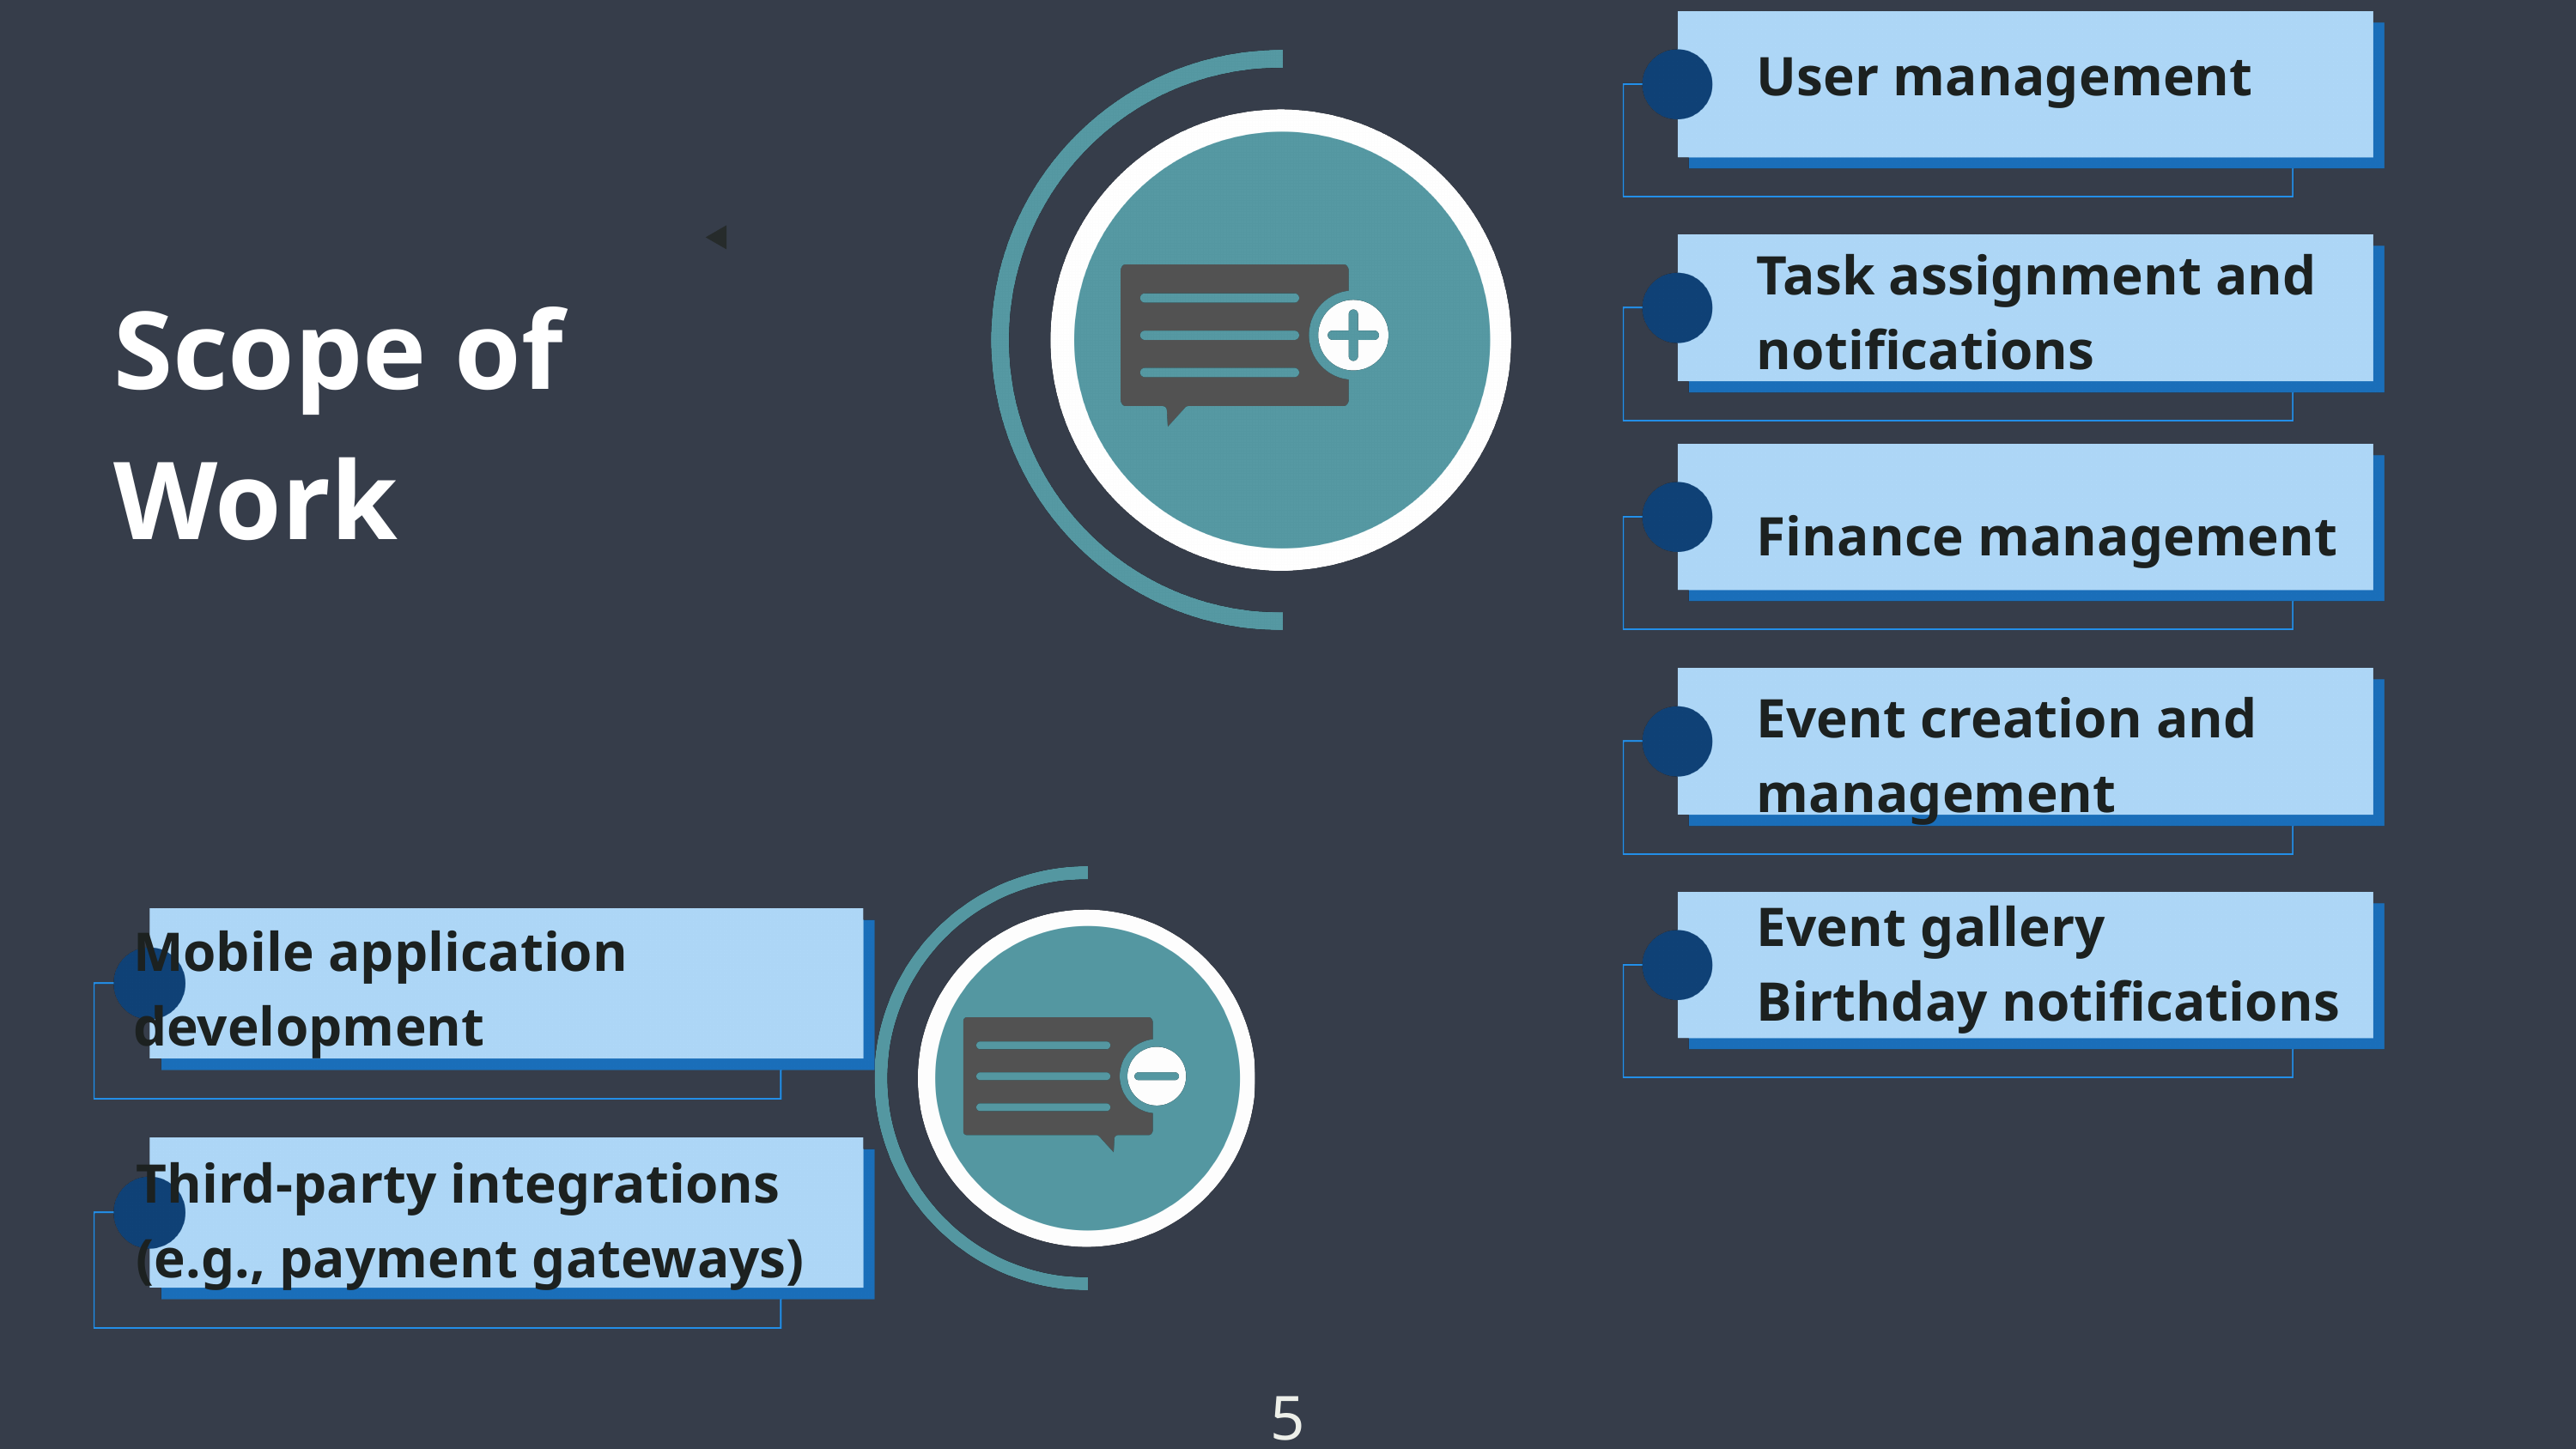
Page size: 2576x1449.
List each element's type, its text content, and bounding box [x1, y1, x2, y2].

text_box [1622, 11, 2385, 197]
text_box [1018, 228, 1388, 427]
text_box [1622, 668, 2385, 855]
text_box Event creation and management [1756, 674, 2278, 824]
text_box [963, 1017, 1253, 1175]
text_box [93, 1137, 875, 1329]
text_box 5 [1270, 1367, 1306, 1449]
text_box Event gallery Birthday notifications [1756, 882, 2576, 1106]
text_box User management [1756, 31, 2576, 106]
text_box [1622, 444, 2385, 630]
text_box Finance management [1756, 492, 2576, 567]
text_box Task assignment and notifications [1756, 230, 2328, 380]
text_box [1622, 234, 2385, 421]
text_box Third-party integrations (e.g., payment gateways) [136, 1139, 841, 1289]
text_box [93, 908, 875, 1100]
text_box Scope of Work [113, 259, 863, 561]
text_box [1622, 892, 1756, 1078]
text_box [703, 226, 729, 248]
text_box Mobile application development [132, 907, 804, 1057]
text_box [990, 50, 1511, 630]
text_box [874, 866, 1255, 1290]
